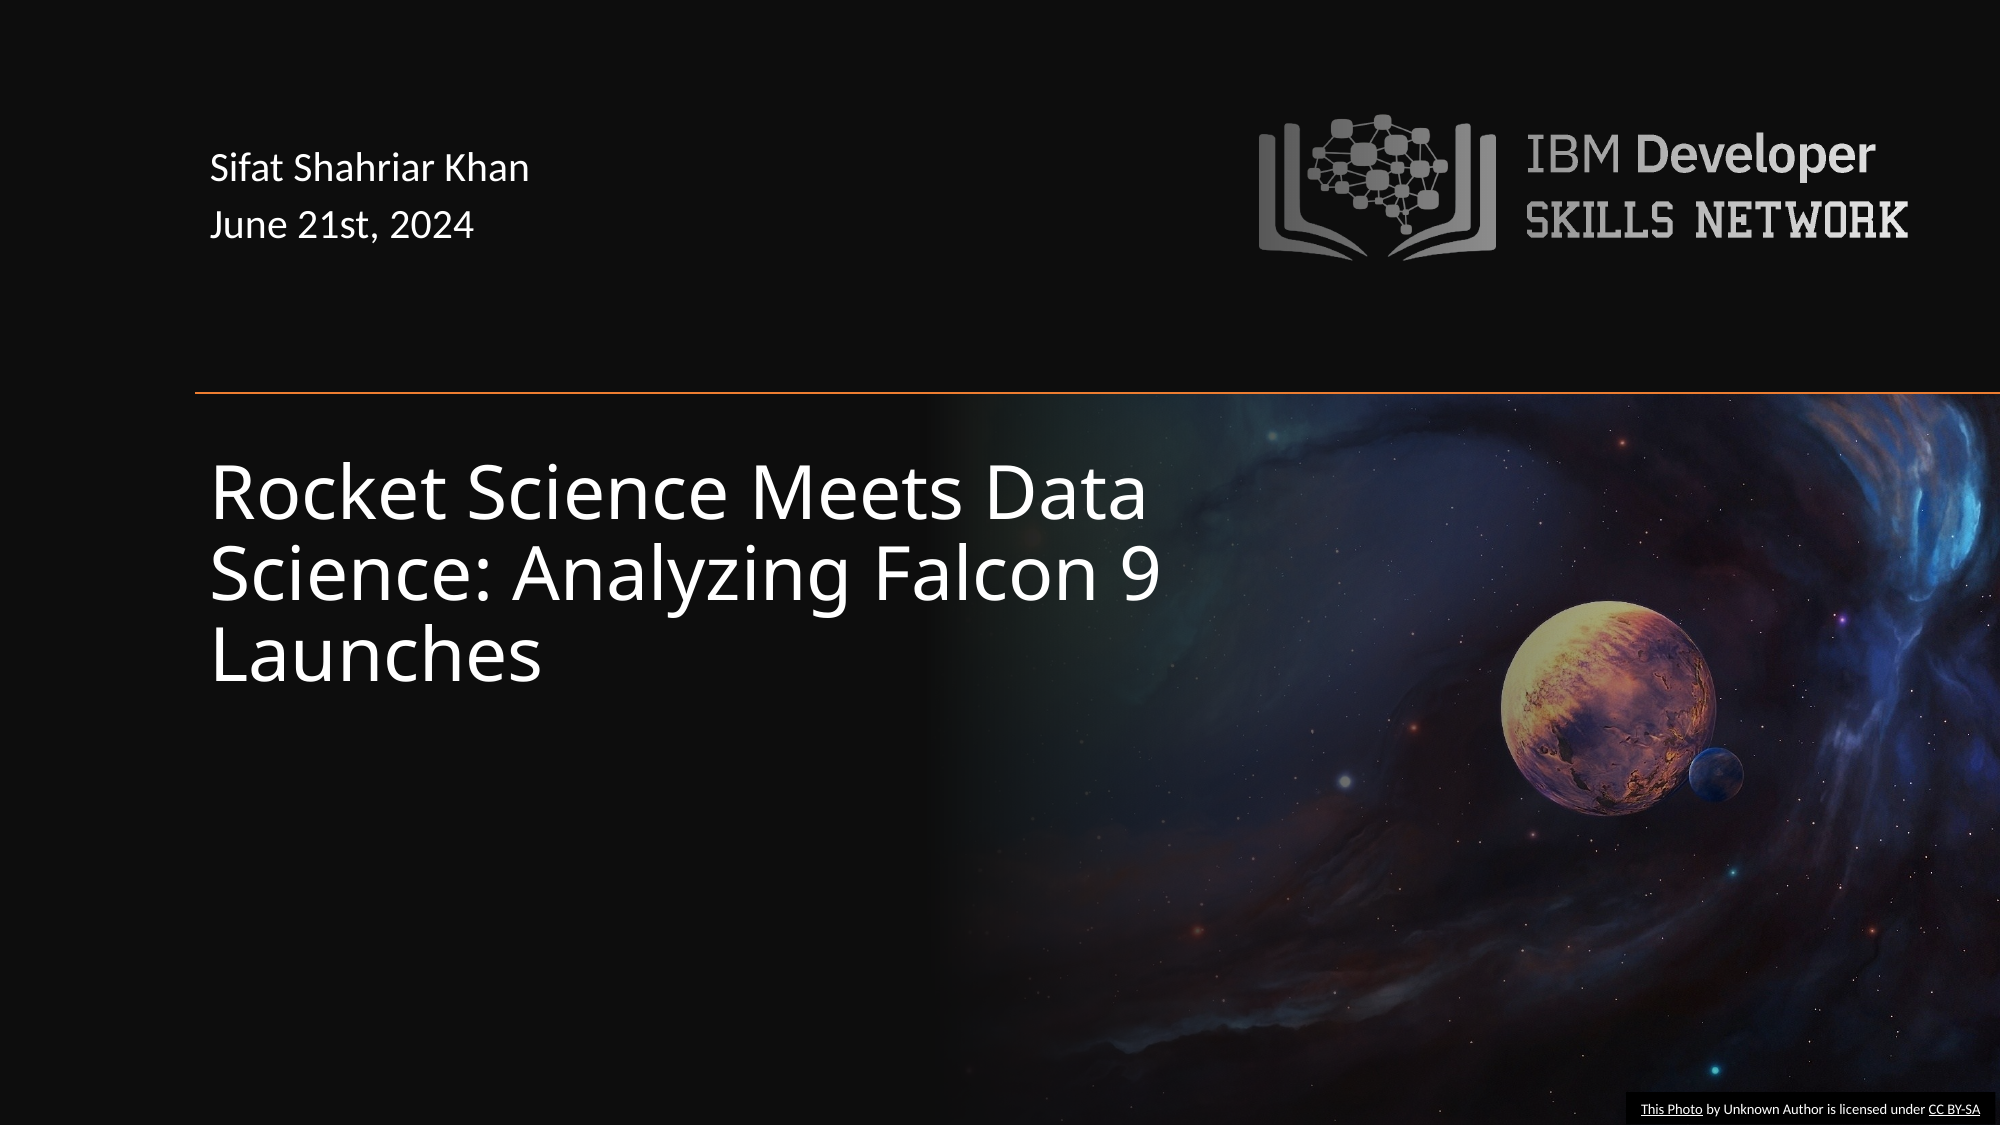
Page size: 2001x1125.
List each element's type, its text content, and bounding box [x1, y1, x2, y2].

picture [909, 394, 2000, 1125]
picture [1224, 91, 1929, 286]
text_box Rocket Science Meets Data Science: Analyzing Falcon 9 Launches [194, 413, 909, 706]
text_box Sifat Shahriar Khan June 21st, 2024 [194, 137, 957, 286]
text_box [0, 0, 2000, 1125]
